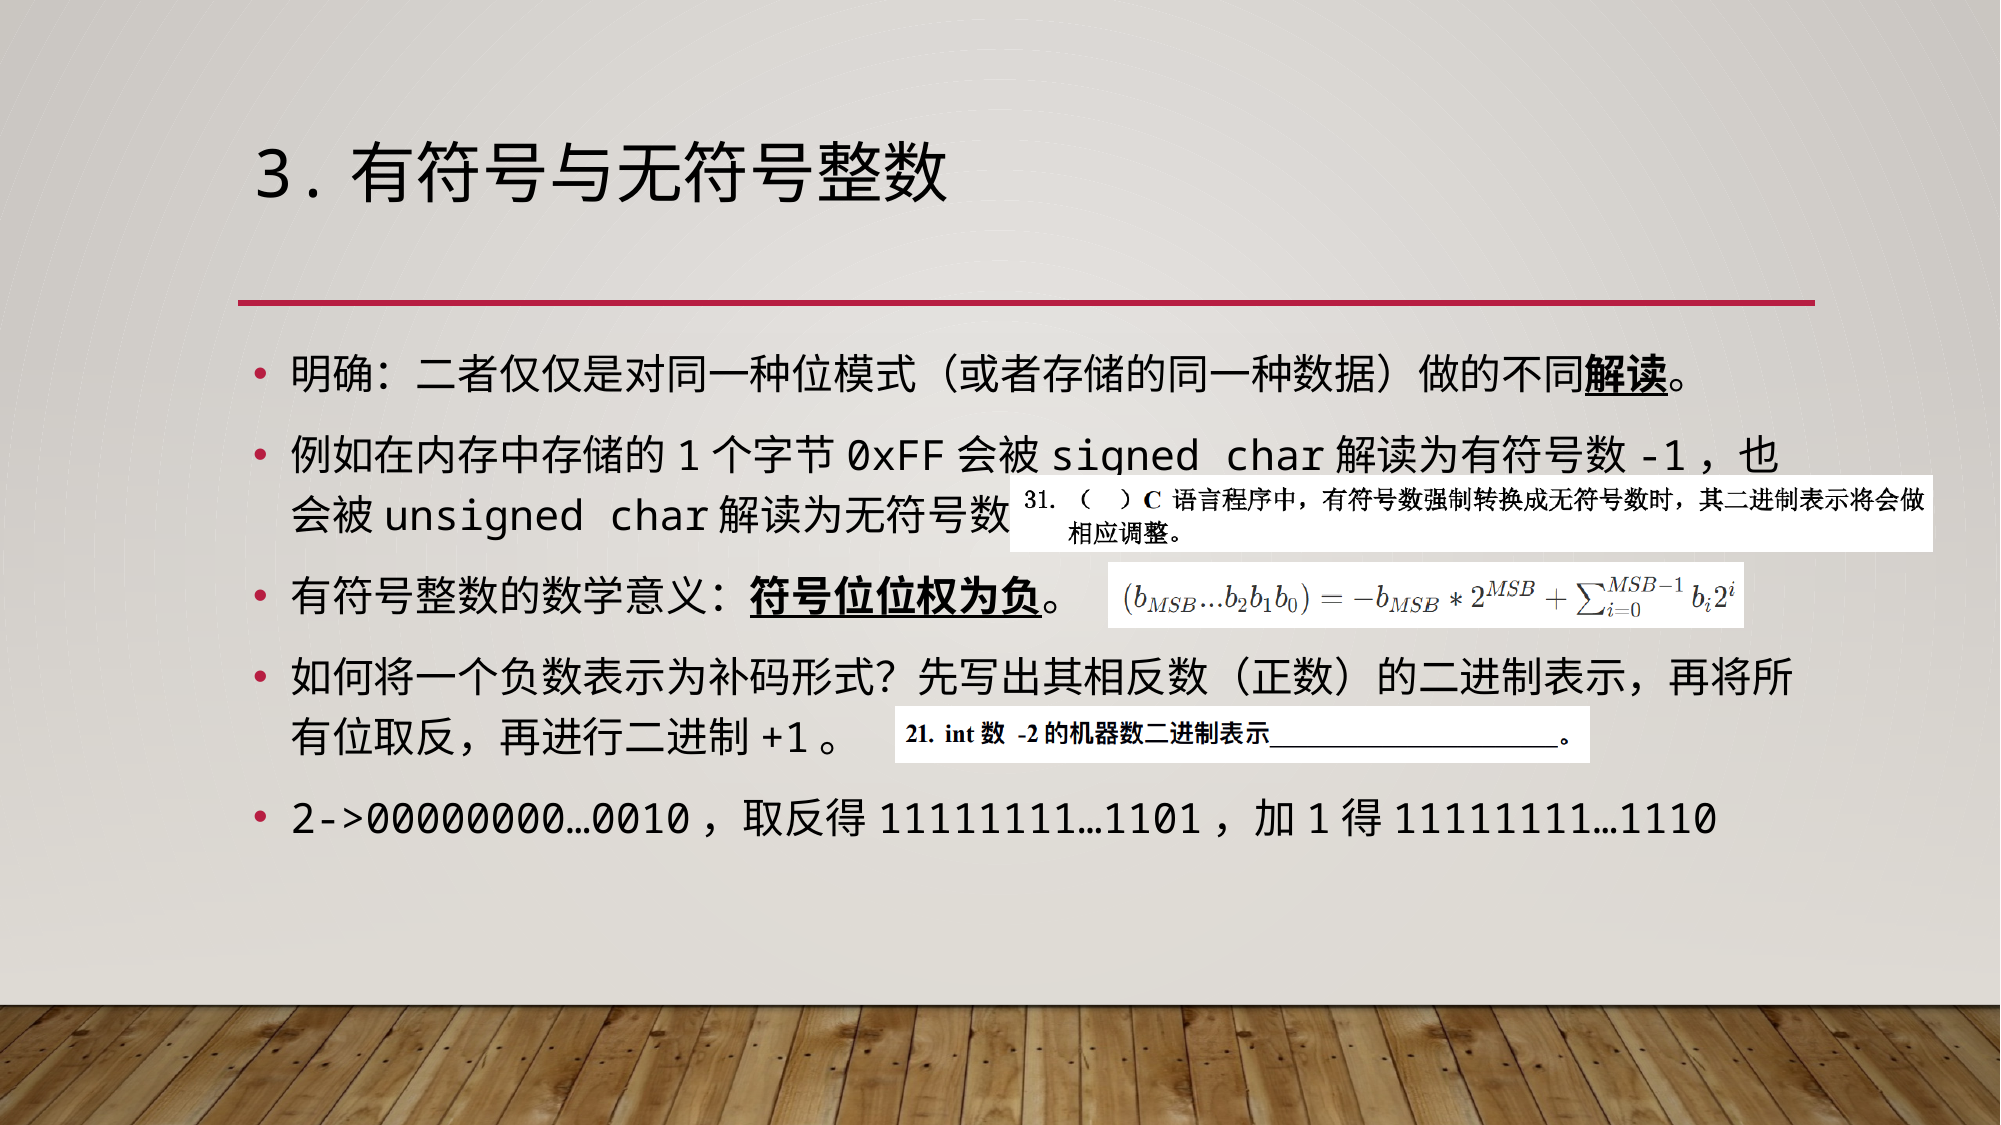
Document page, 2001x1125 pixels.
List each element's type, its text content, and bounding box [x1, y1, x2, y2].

picture [1010, 475, 1933, 553]
picture [1108, 562, 1744, 629]
title 3.有符号与无符号整数 [238, 131, 1814, 305]
picture [0, 1005, 2000, 1125]
list 明确：二者仅仅是对同一种位模式（或者存储的同一种数据）做的不同解读。 例如在内存中存储的1个字节0xFF会被signed char解读为有符号数-1，也会被unsigned char解读为无符号数255。 有符号整数的数学意义：符号位位权为负。 如何将一个负数表示为补码形式？先写出其相反数（正数）的二进制表示，再将所有位取反，再进行二进制+1。 2->00000000…0010，取反得11111111…1101，加1得11111111…1110 [238, 330, 1814, 897]
picture [895, 705, 1590, 763]
